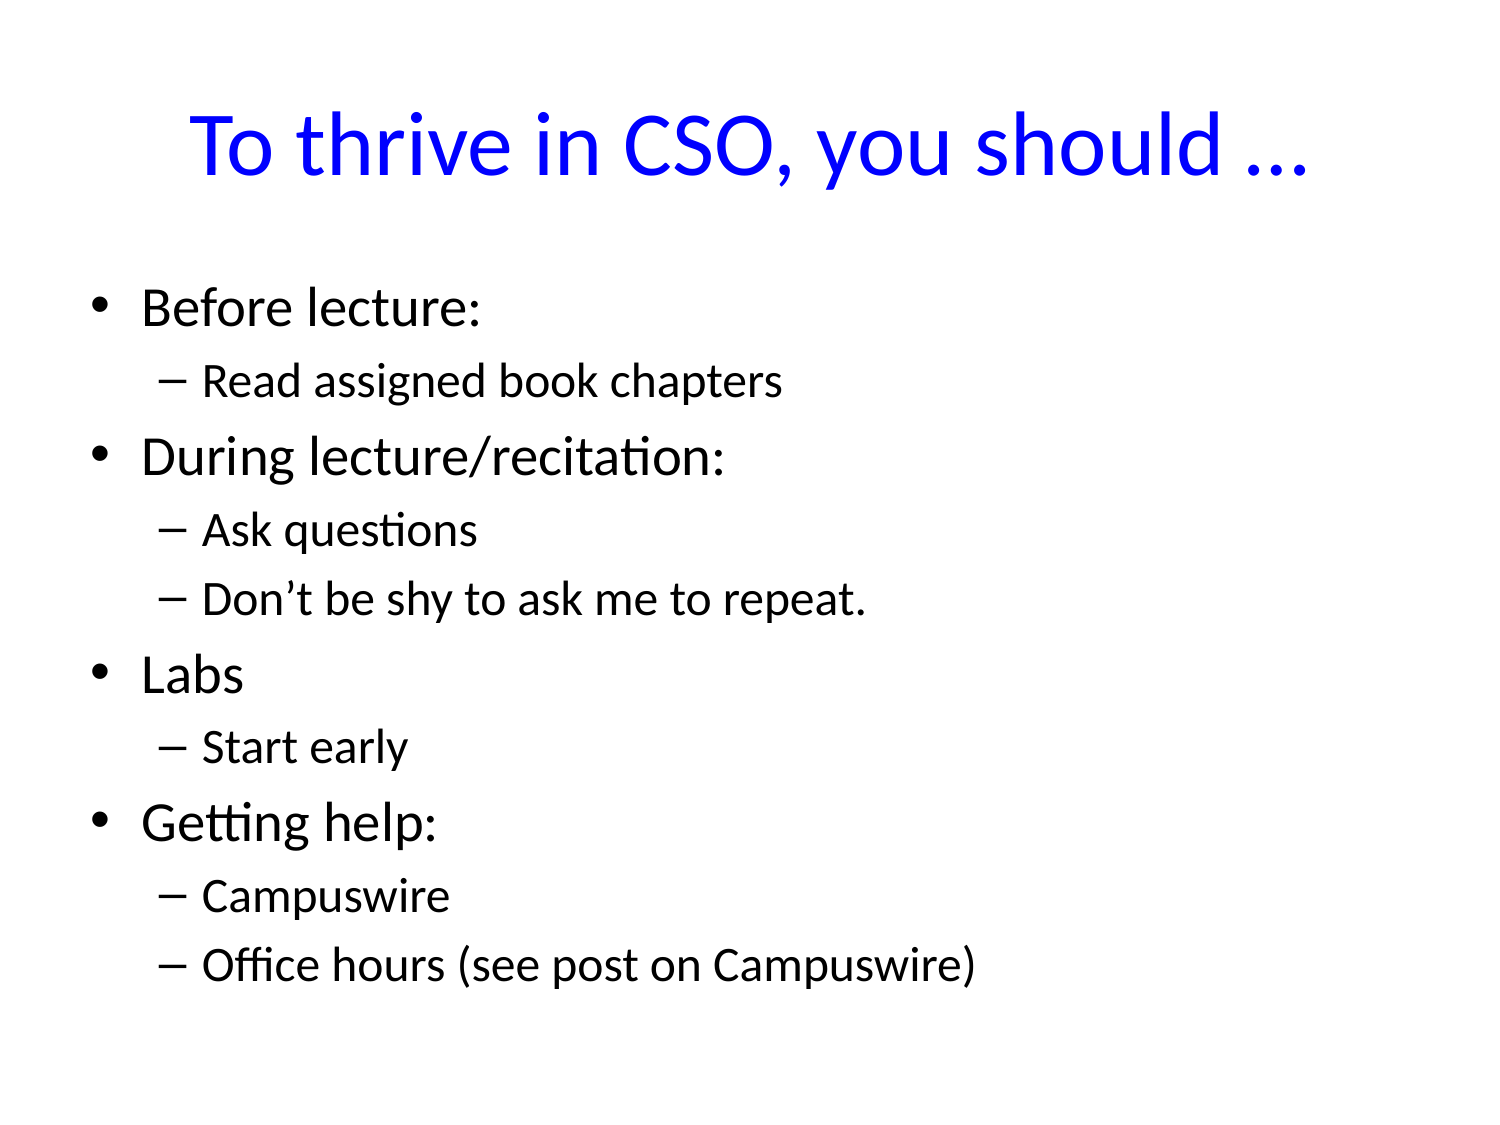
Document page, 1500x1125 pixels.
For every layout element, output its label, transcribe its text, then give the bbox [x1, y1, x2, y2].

list Before lecture: Read assigned book chapters During lecture/recitation: Ask questions Don’t be shy to ask me to repeat. Labs Start early Getting help: Campuswire Office hours (see post on Campuswire) [75, 262, 1425, 1005]
title To thrive in CSO, you should … [75, 45, 1425, 233]
